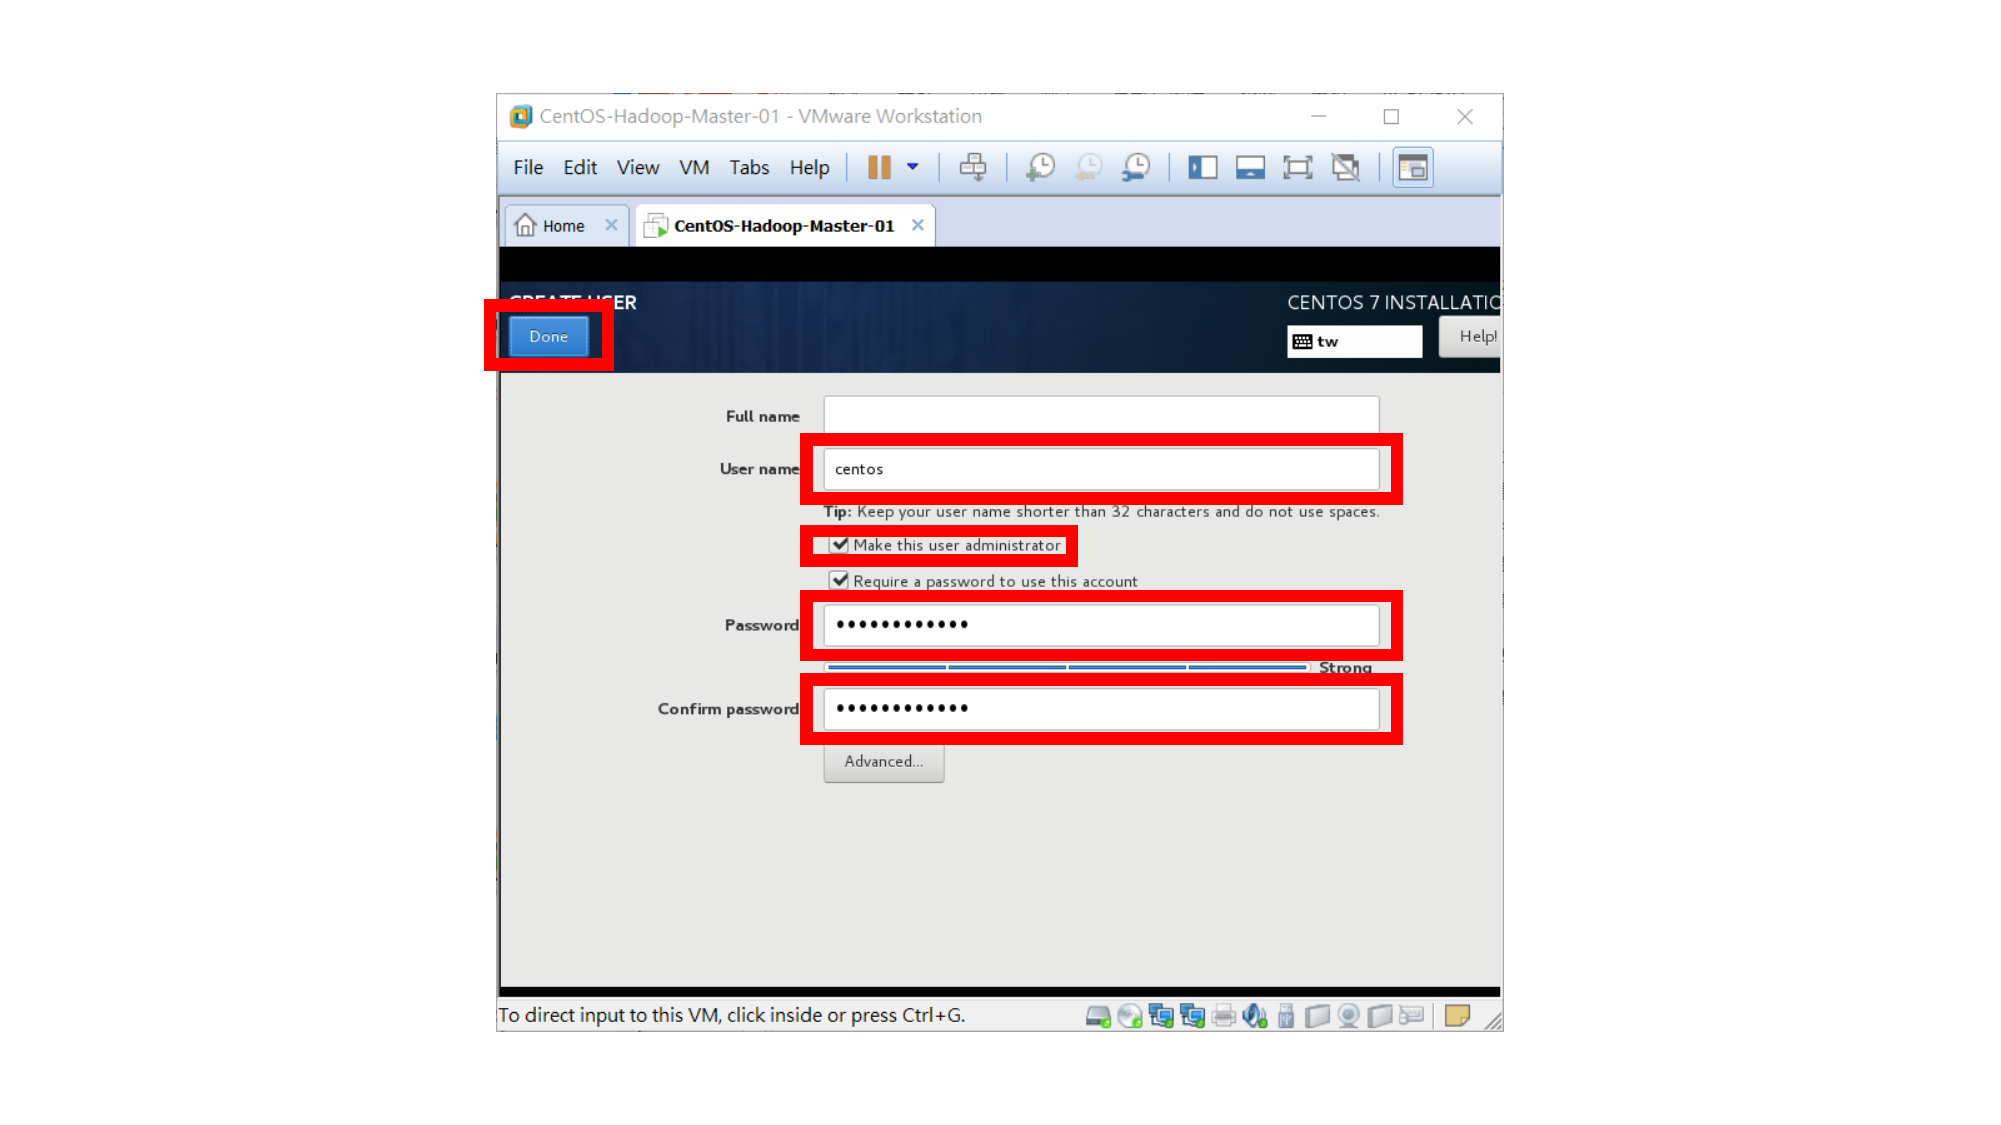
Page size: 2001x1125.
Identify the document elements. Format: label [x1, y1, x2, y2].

picture [496, 92, 1504, 1032]
text_box [489, 305, 496, 366]
